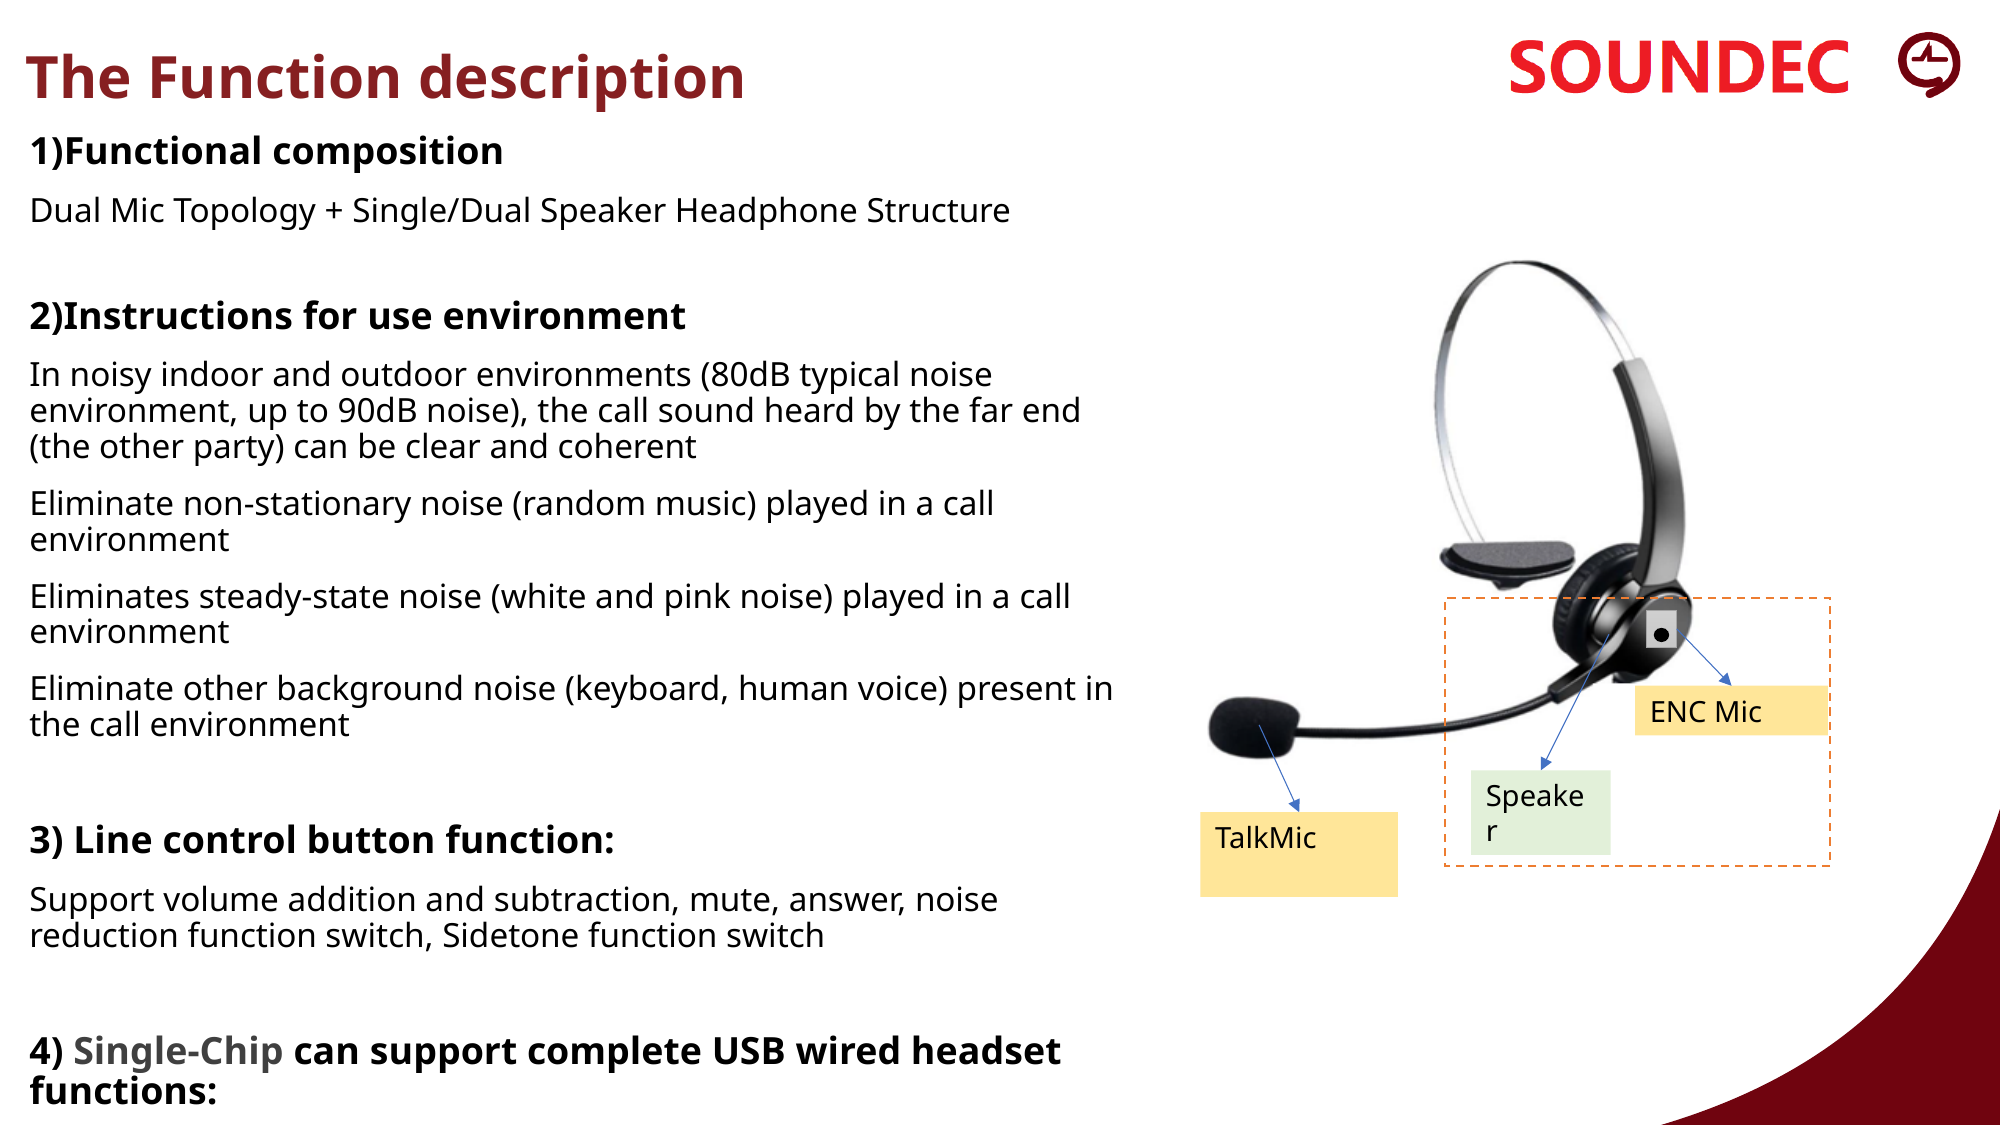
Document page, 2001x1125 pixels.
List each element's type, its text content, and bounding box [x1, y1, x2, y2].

text_box [1660, 808, 2000, 1125]
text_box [1200, 258, 1831, 898]
picture [1886, 30, 1974, 99]
text_box The Function description [10, 30, 996, 119]
picture [1500, 0, 1860, 117]
text_box 1)Functional composition Dual Mic Topology + Single/Dual Speaker Headphone Structure 2)Instructions for use environment In noisy indoor and outdoor environments (80dB typical noise environment, up to 90dB noise), the call sound heard by the far end (the other party) can be clear and coherent Eliminate non-stationary noise (random music) played in a call environment Eliminates steady-state noise (white and pink noise) played in a call environment Eliminate other background noise (keyboard, human voice) present in the call environment 3) Line control button function: Support volume addition and subtraction, mute, answer, noise reduction function switch, Sidetone function switch 4) Single-Chip can support complete USB wired headset functions: Support two analog microphones, direct push speakers, support USB Audio [14, 125, 1154, 1125]
